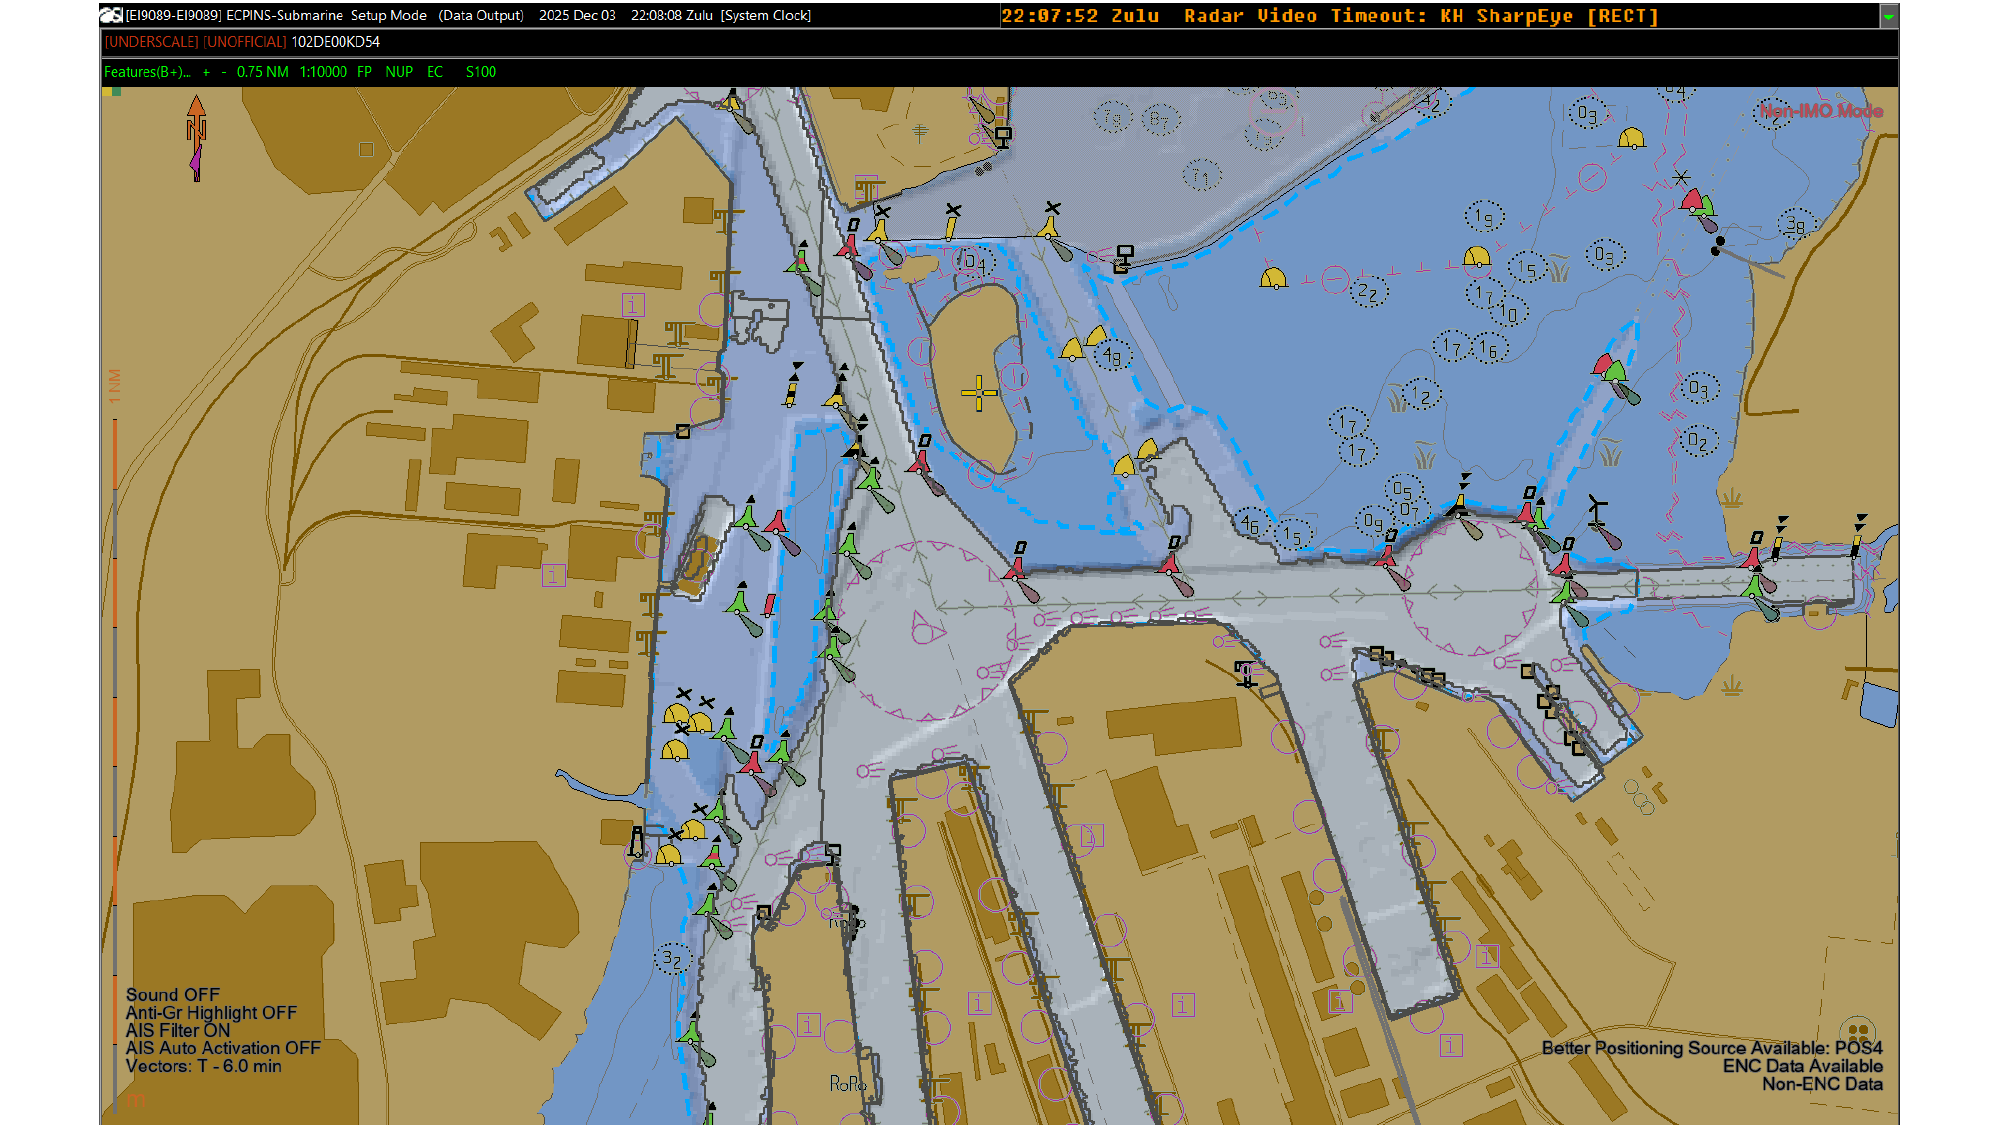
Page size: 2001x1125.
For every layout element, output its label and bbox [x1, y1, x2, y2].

picture [99, 2, 1901, 1125]
